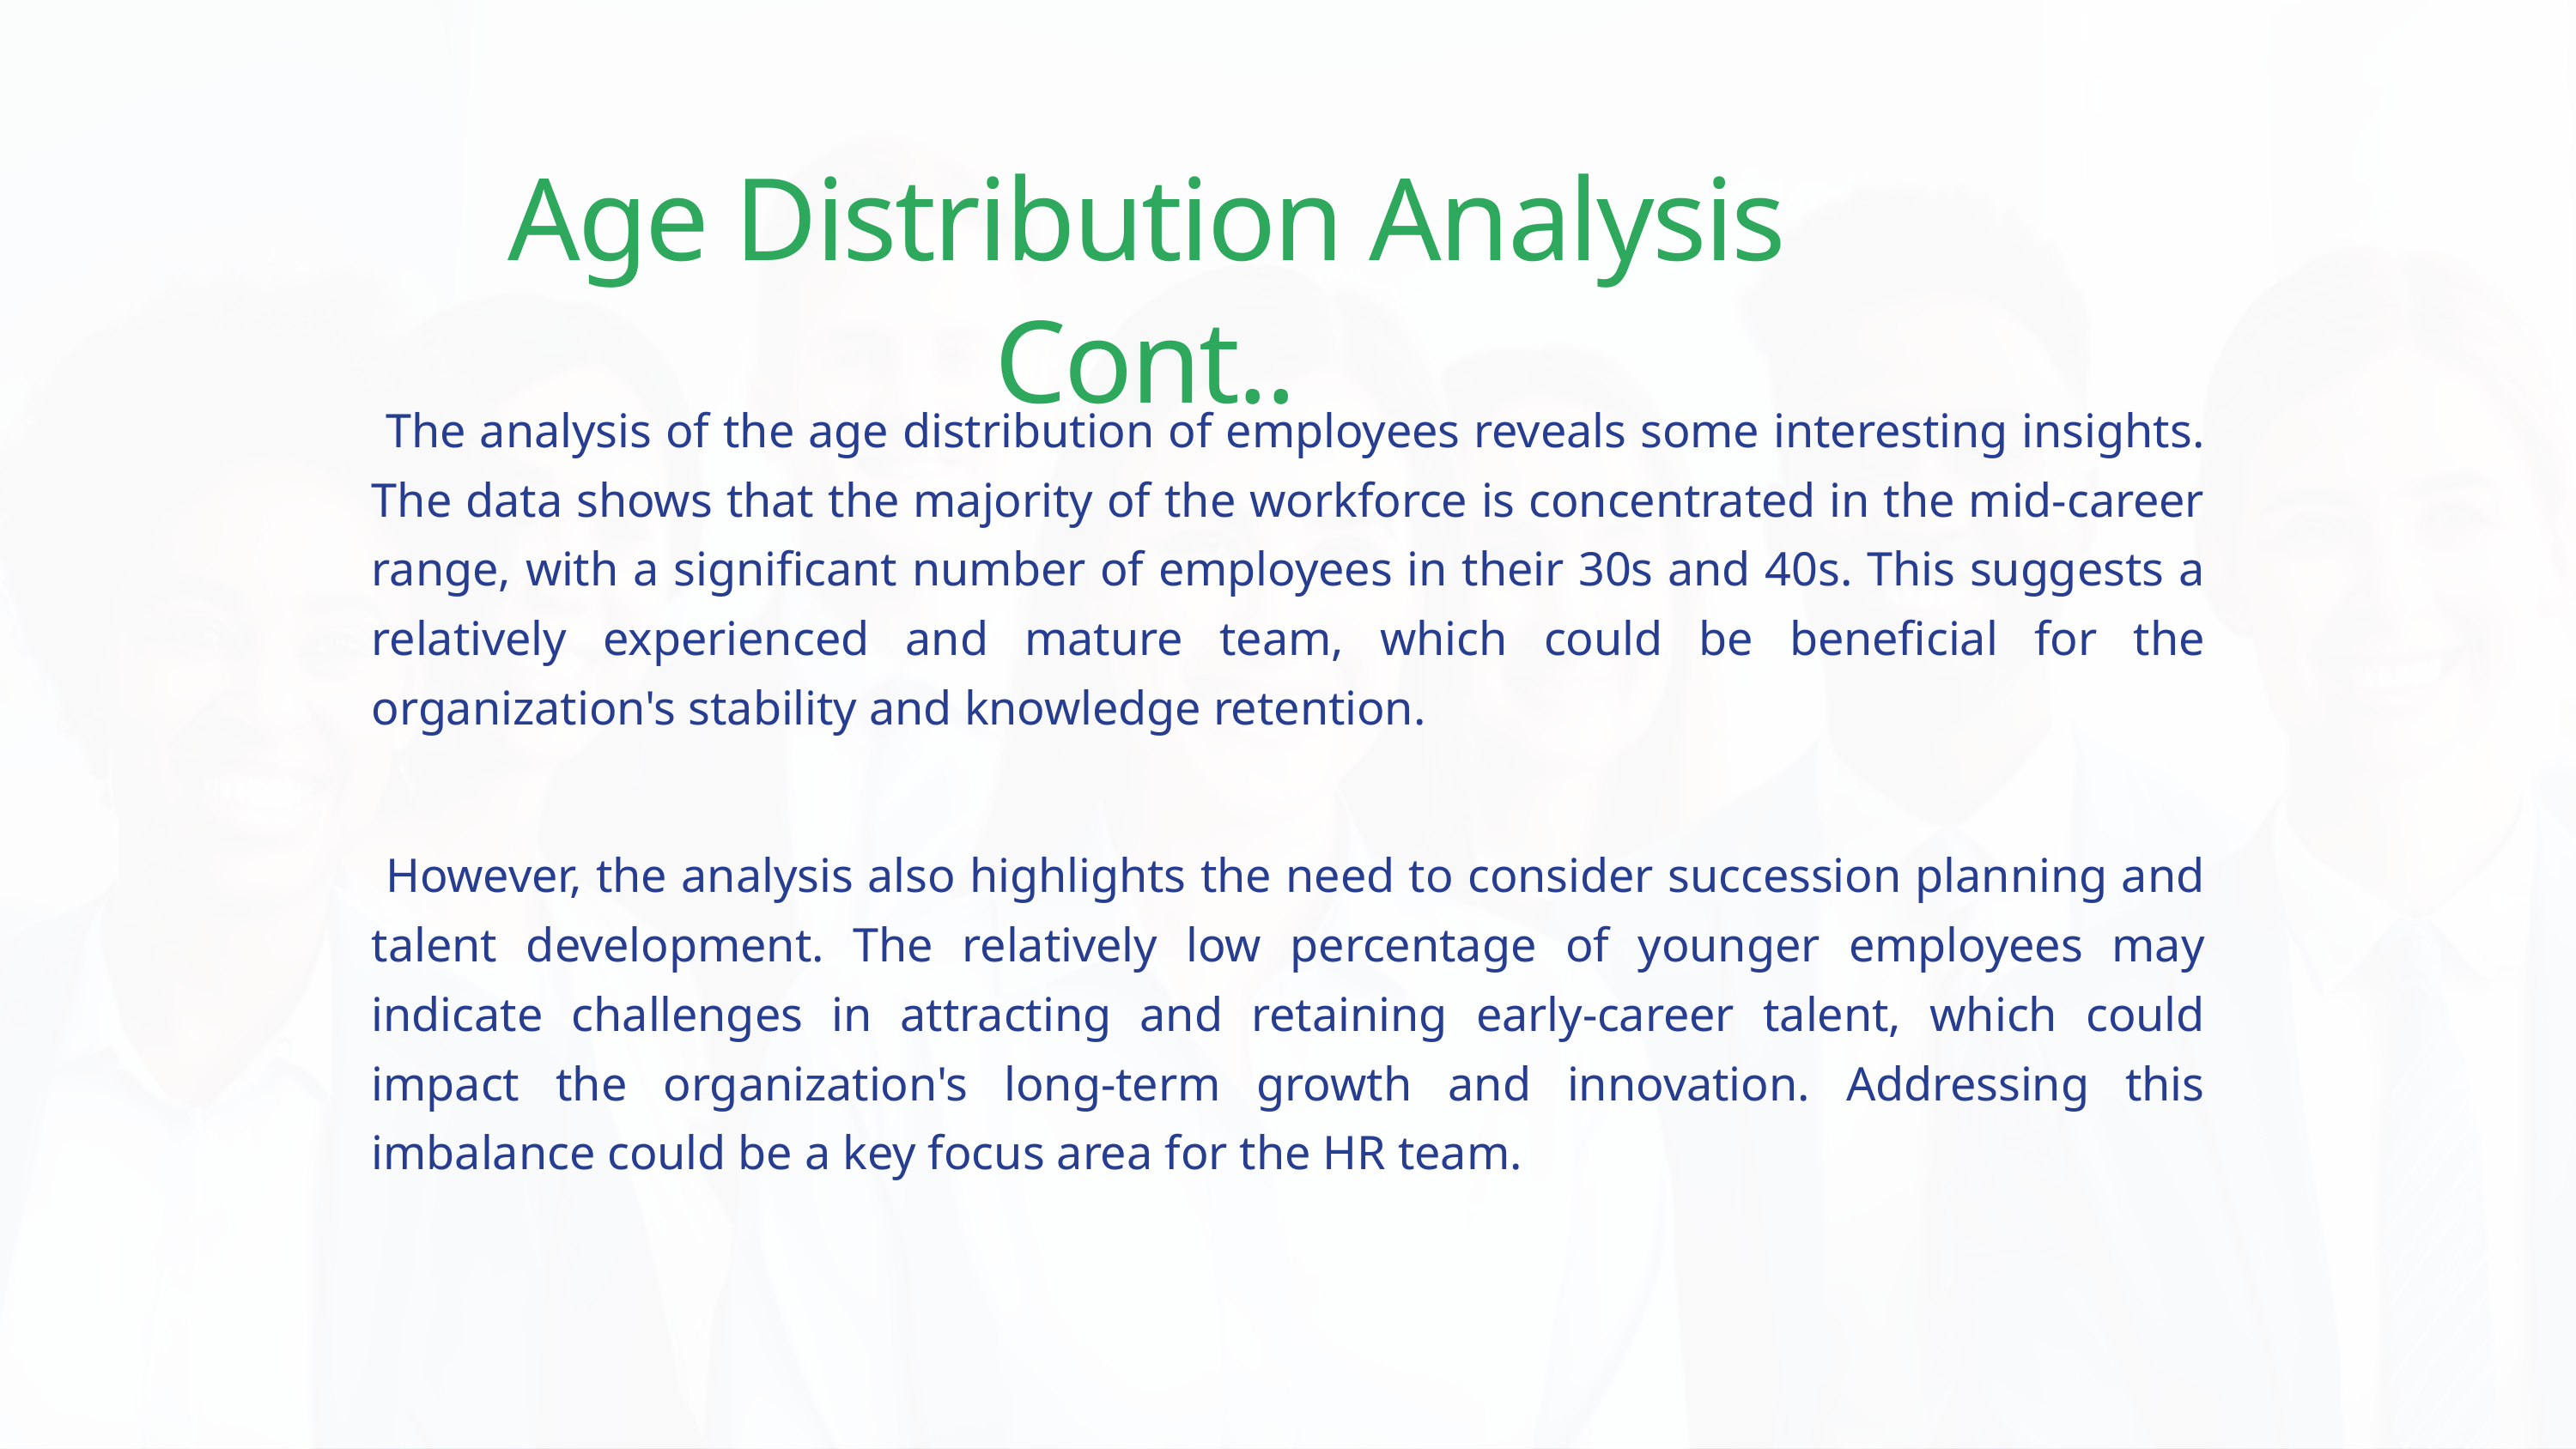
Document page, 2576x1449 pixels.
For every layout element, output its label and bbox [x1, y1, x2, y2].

text_box [0, 0, 2576, 1449]
